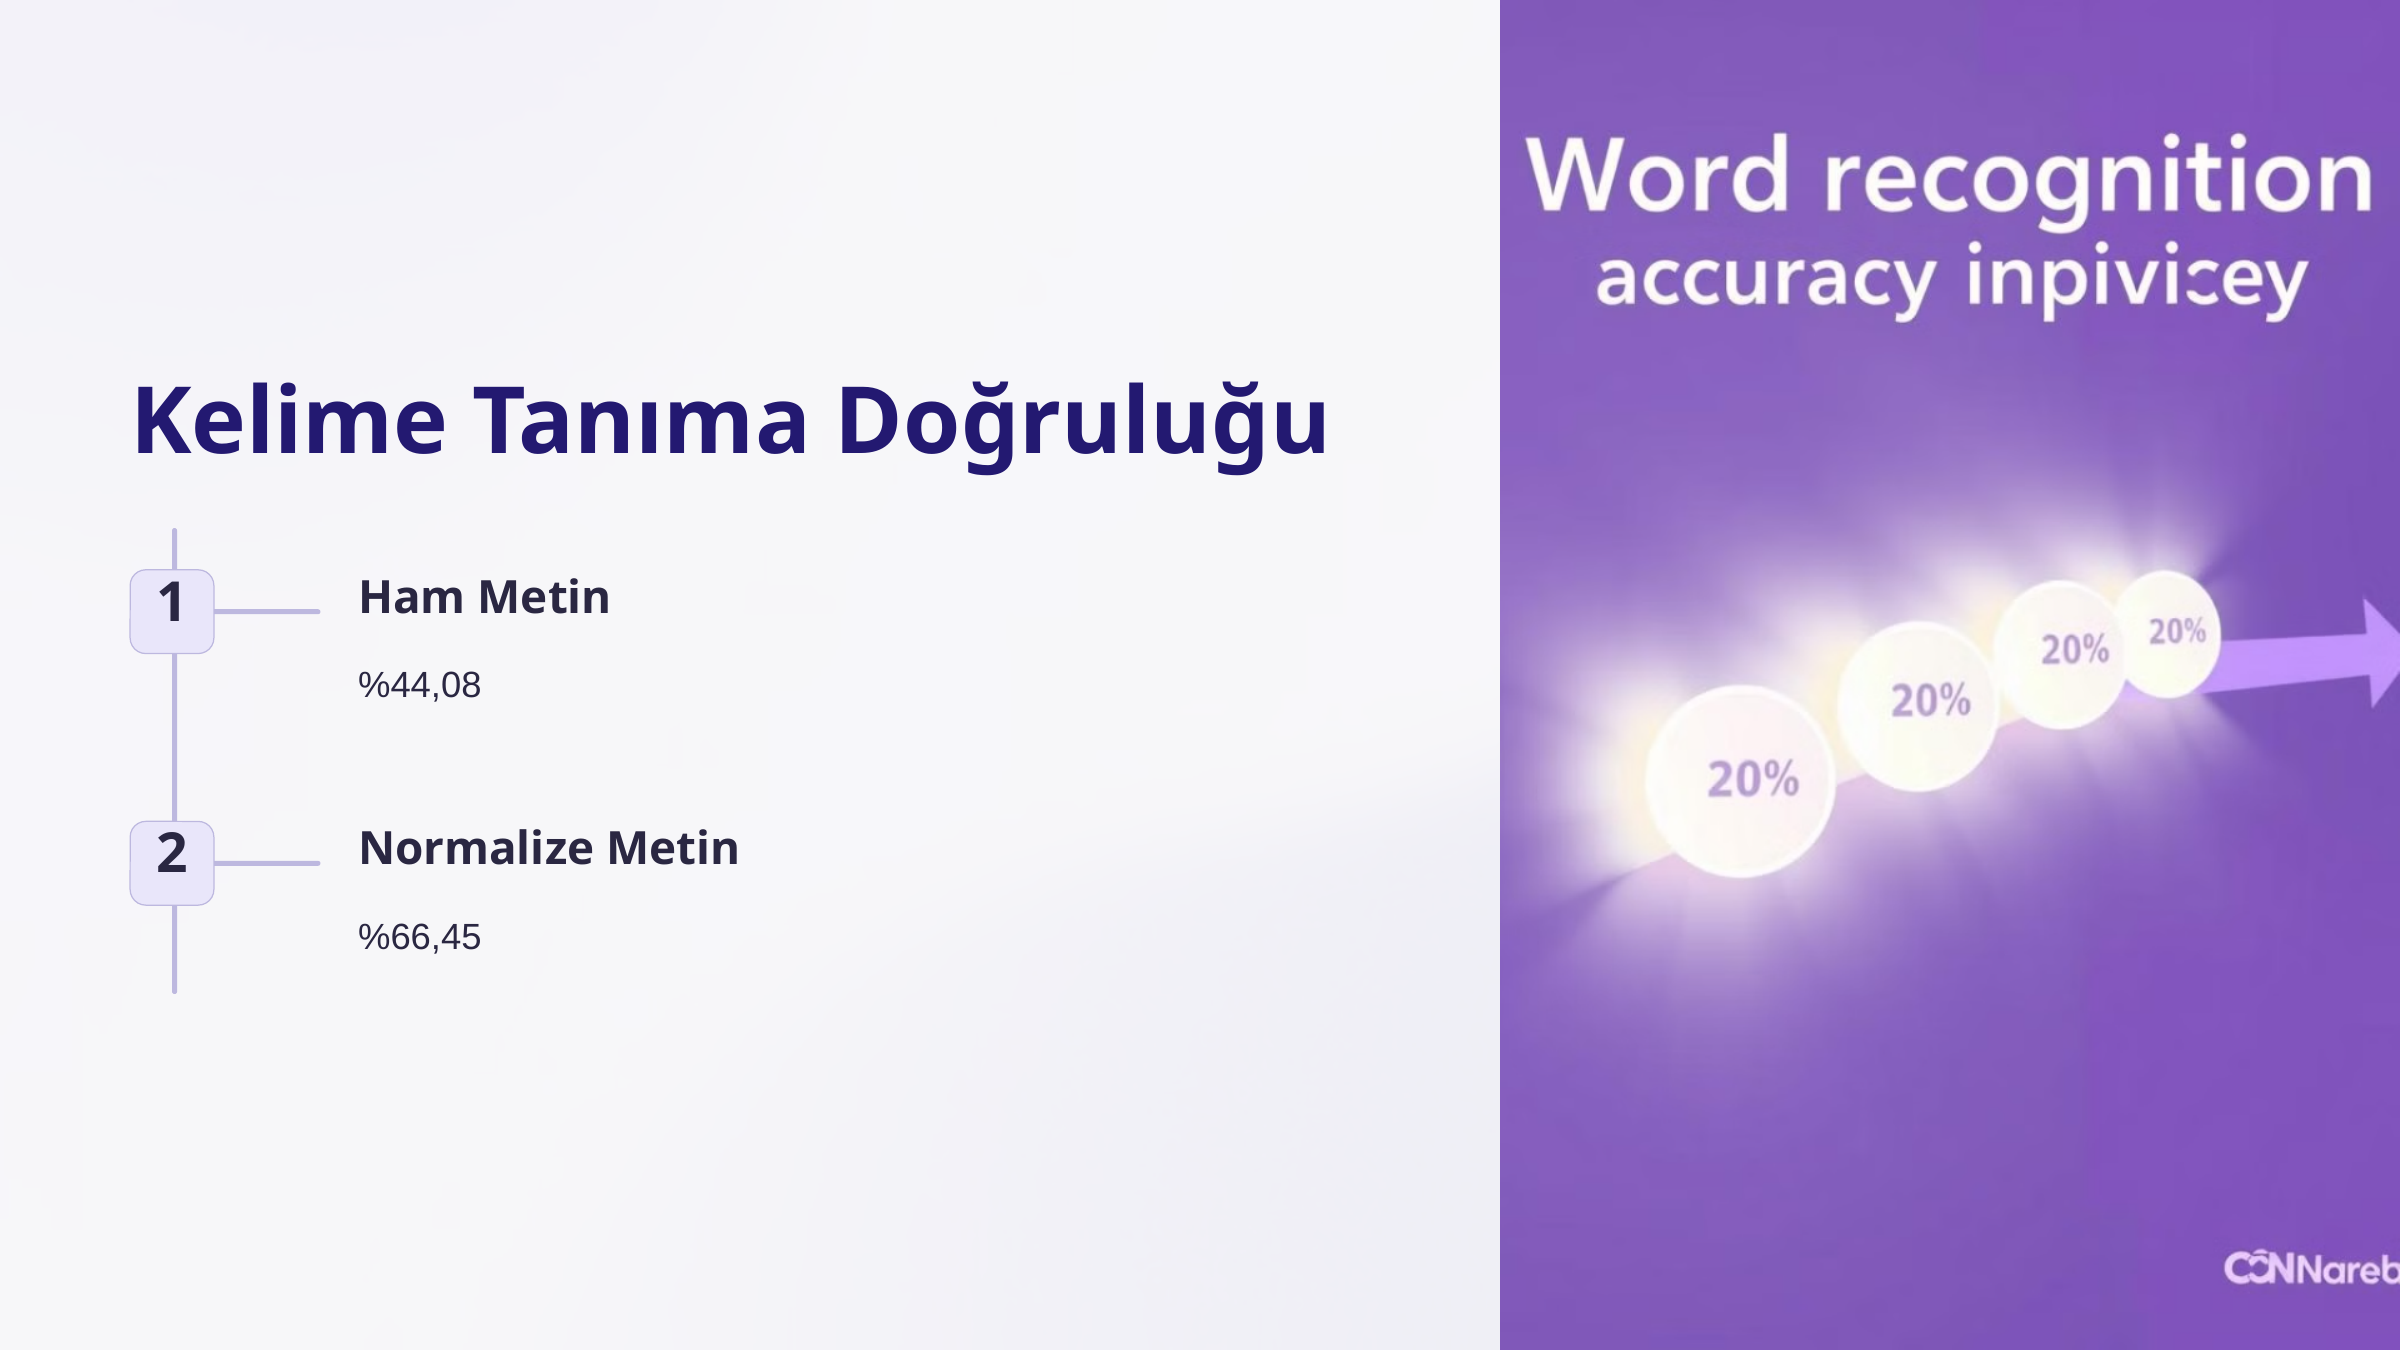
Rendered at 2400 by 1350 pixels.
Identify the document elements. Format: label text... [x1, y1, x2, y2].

text_box [172, 528, 178, 569]
text_box Ham Metin [358, 565, 824, 624]
picture [1499, 0, 2400, 1350]
text_box [172, 906, 178, 995]
text_box [130, 821, 214, 906]
text_box Normalize Metin [358, 816, 824, 875]
text_box %44,08 [358, 645, 1370, 706]
text_box Kelime Tanıma Doğruluğu [130, 355, 1241, 473]
text_box 1 [144, 576, 200, 647]
text_box [214, 860, 321, 866]
text_box [130, 569, 214, 654]
text_box %66,45 [358, 897, 1370, 957]
text_box 2 [144, 828, 200, 899]
text_box [214, 609, 321, 615]
text_box [172, 654, 178, 821]
